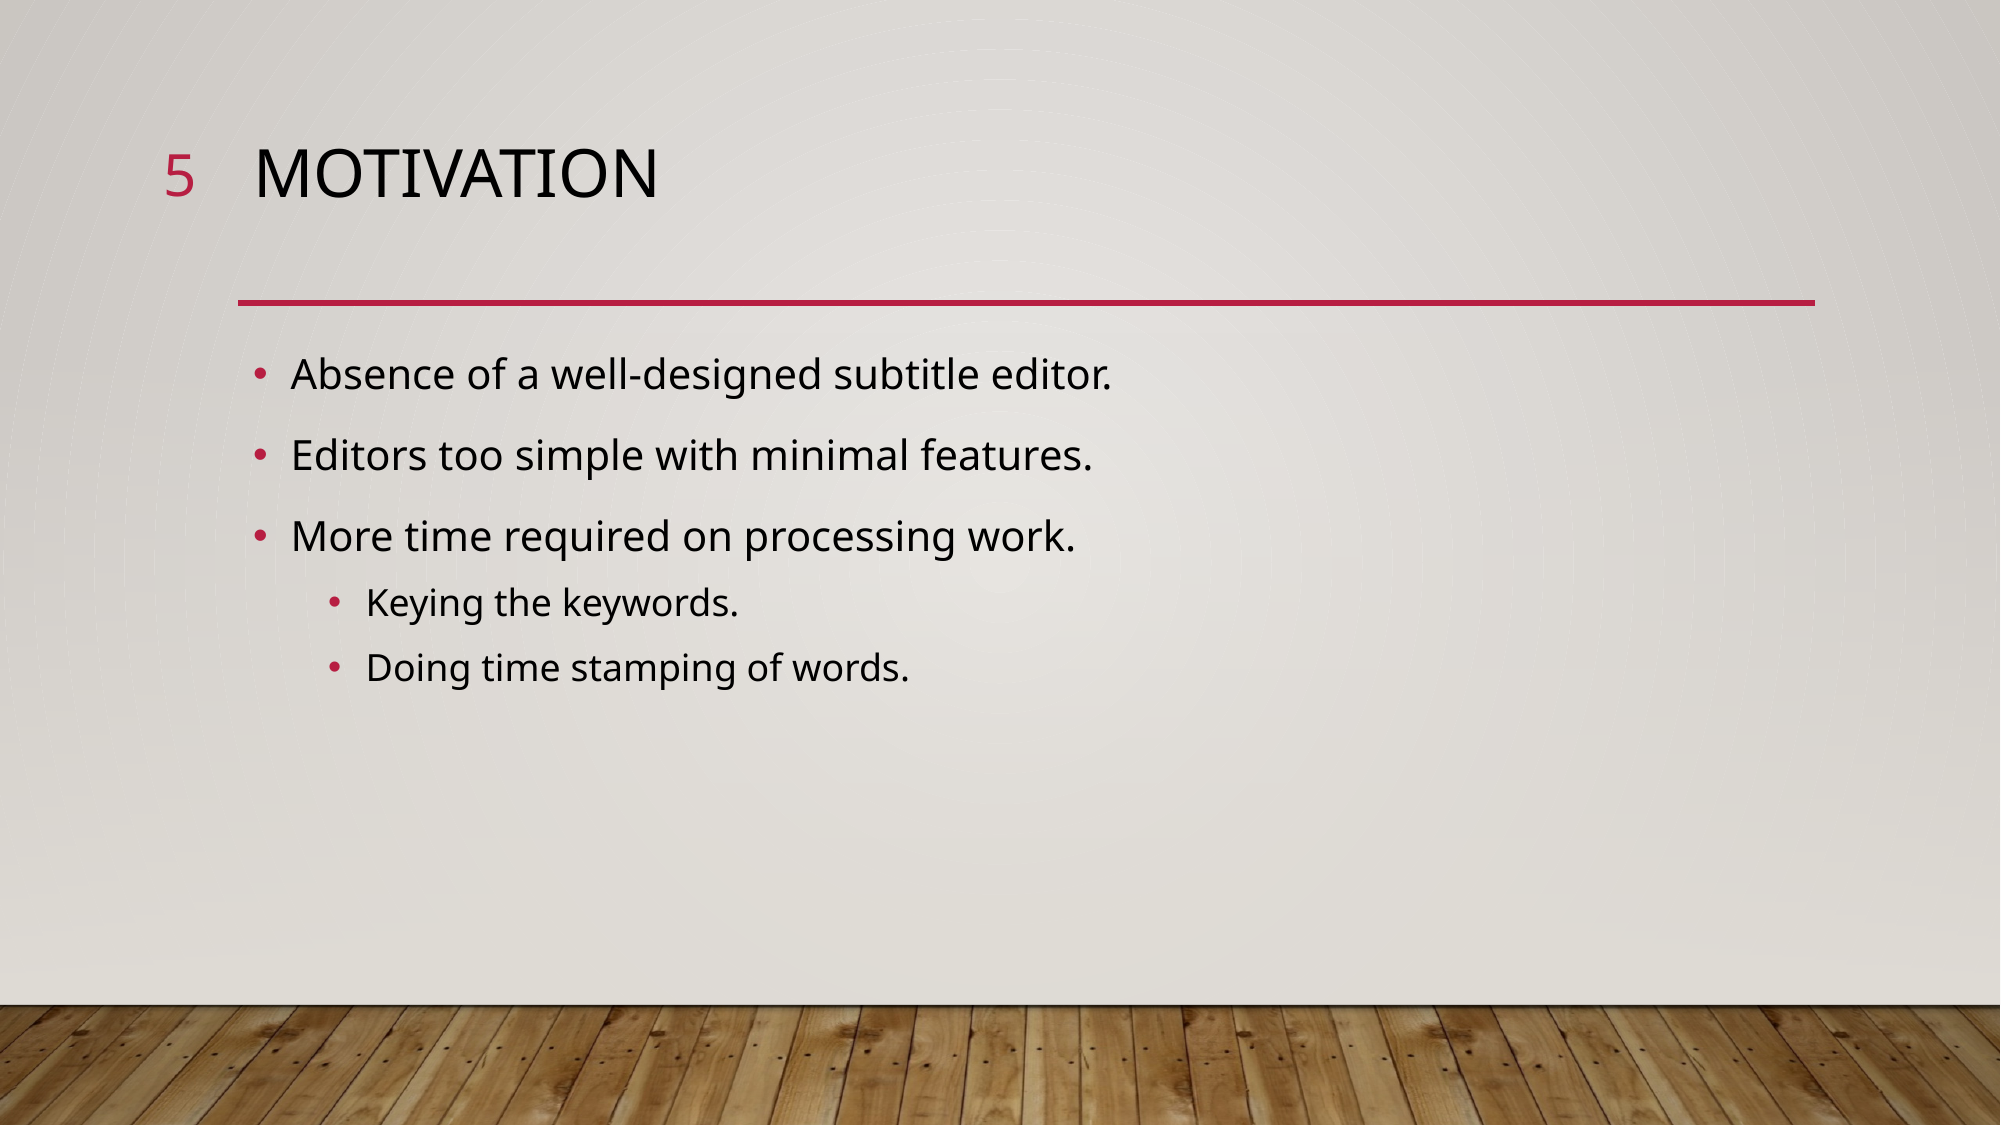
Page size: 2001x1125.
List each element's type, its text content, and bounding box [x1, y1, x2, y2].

picture [0, 1005, 2000, 1125]
title MOTIVATION [238, 131, 1814, 305]
list Absence of a well-designed subtitle editor. Editors too simple with minimal features. More time required on processing work. Keying the keywords. Doing time stamping of words. [238, 330, 1814, 897]
slide_number 4 [78, 131, 212, 214]
